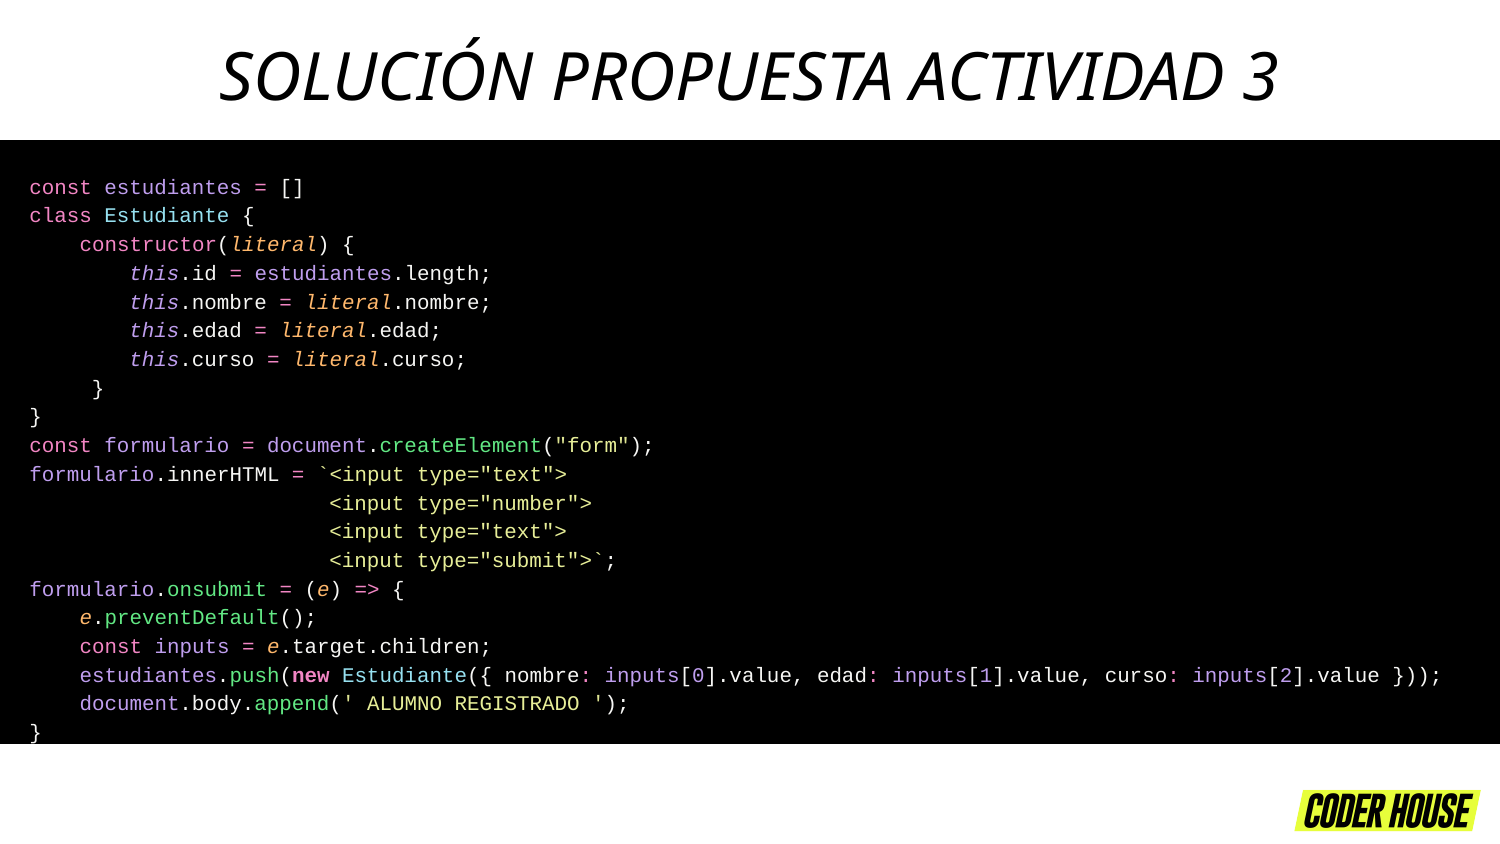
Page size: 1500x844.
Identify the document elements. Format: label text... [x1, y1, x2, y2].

text_box const estudiantes = [] class Estudiante { constructor(literal) { this.id = estudiantes.length; this.nombre = literal.nombre; this.edad = literal.edad; this.curso = literal.curso; } } const formulario = document.createElement("form"); formulario.innerHTML = `<input type="text"> <input type="number"> <input type="text"> <input type="submit">`; formulario.onsubmit = (e) => { e.preventDefault(); const inputs = e.target.children; estudiantes.push(new Estudiante({ nombre: inputs[0].value, edad: inputs[1].value, curso: inputs[2].value })); document.body.append(' ALUMNO REGISTRADO '); } [0, 140, 1500, 744]
picture [1289, 783, 1486, 838]
text_box SOLUCIÓN PROPUESTA ACTIVIDAD 3 [0, 7, 1500, 140]
